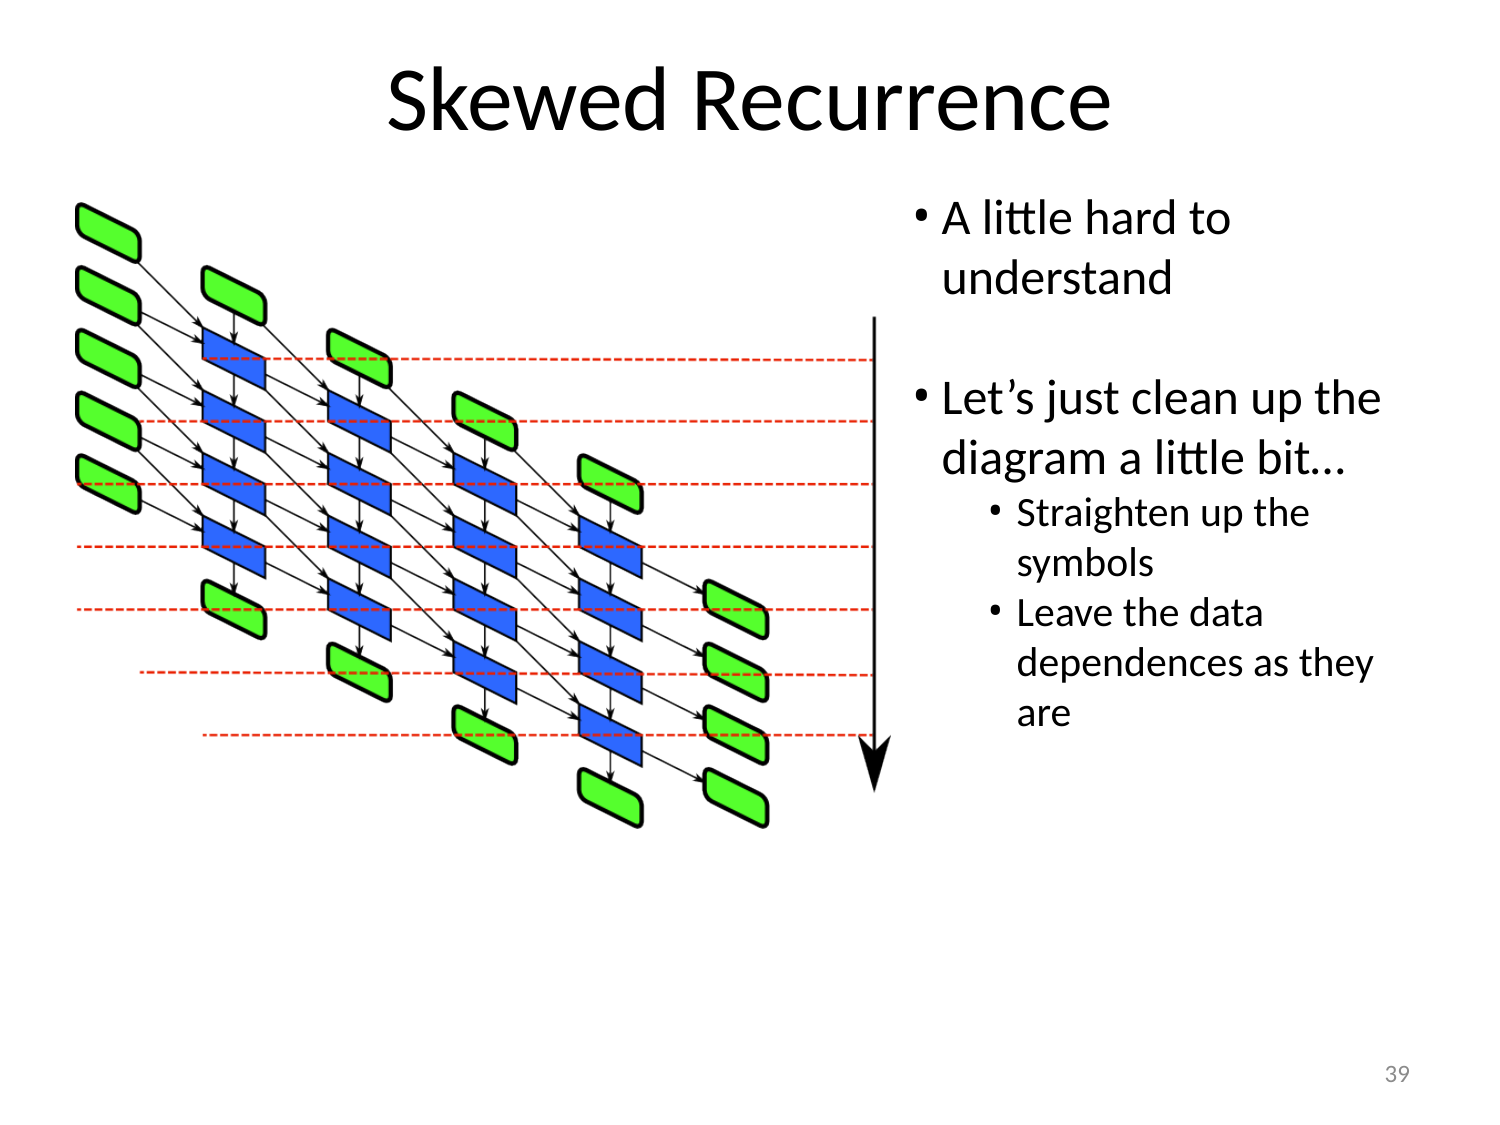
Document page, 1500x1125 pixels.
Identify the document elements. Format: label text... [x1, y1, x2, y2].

text_box A little hard to understand Let’s just clean up the diagram a little bit… Straighten up the symbols Leave the data dependences as they are [897, 177, 1430, 742]
title Skewed Recurrence [75, 0, 1426, 188]
picture [74, 202, 891, 829]
slide_number 39 [1074, 1042, 1425, 1103]
